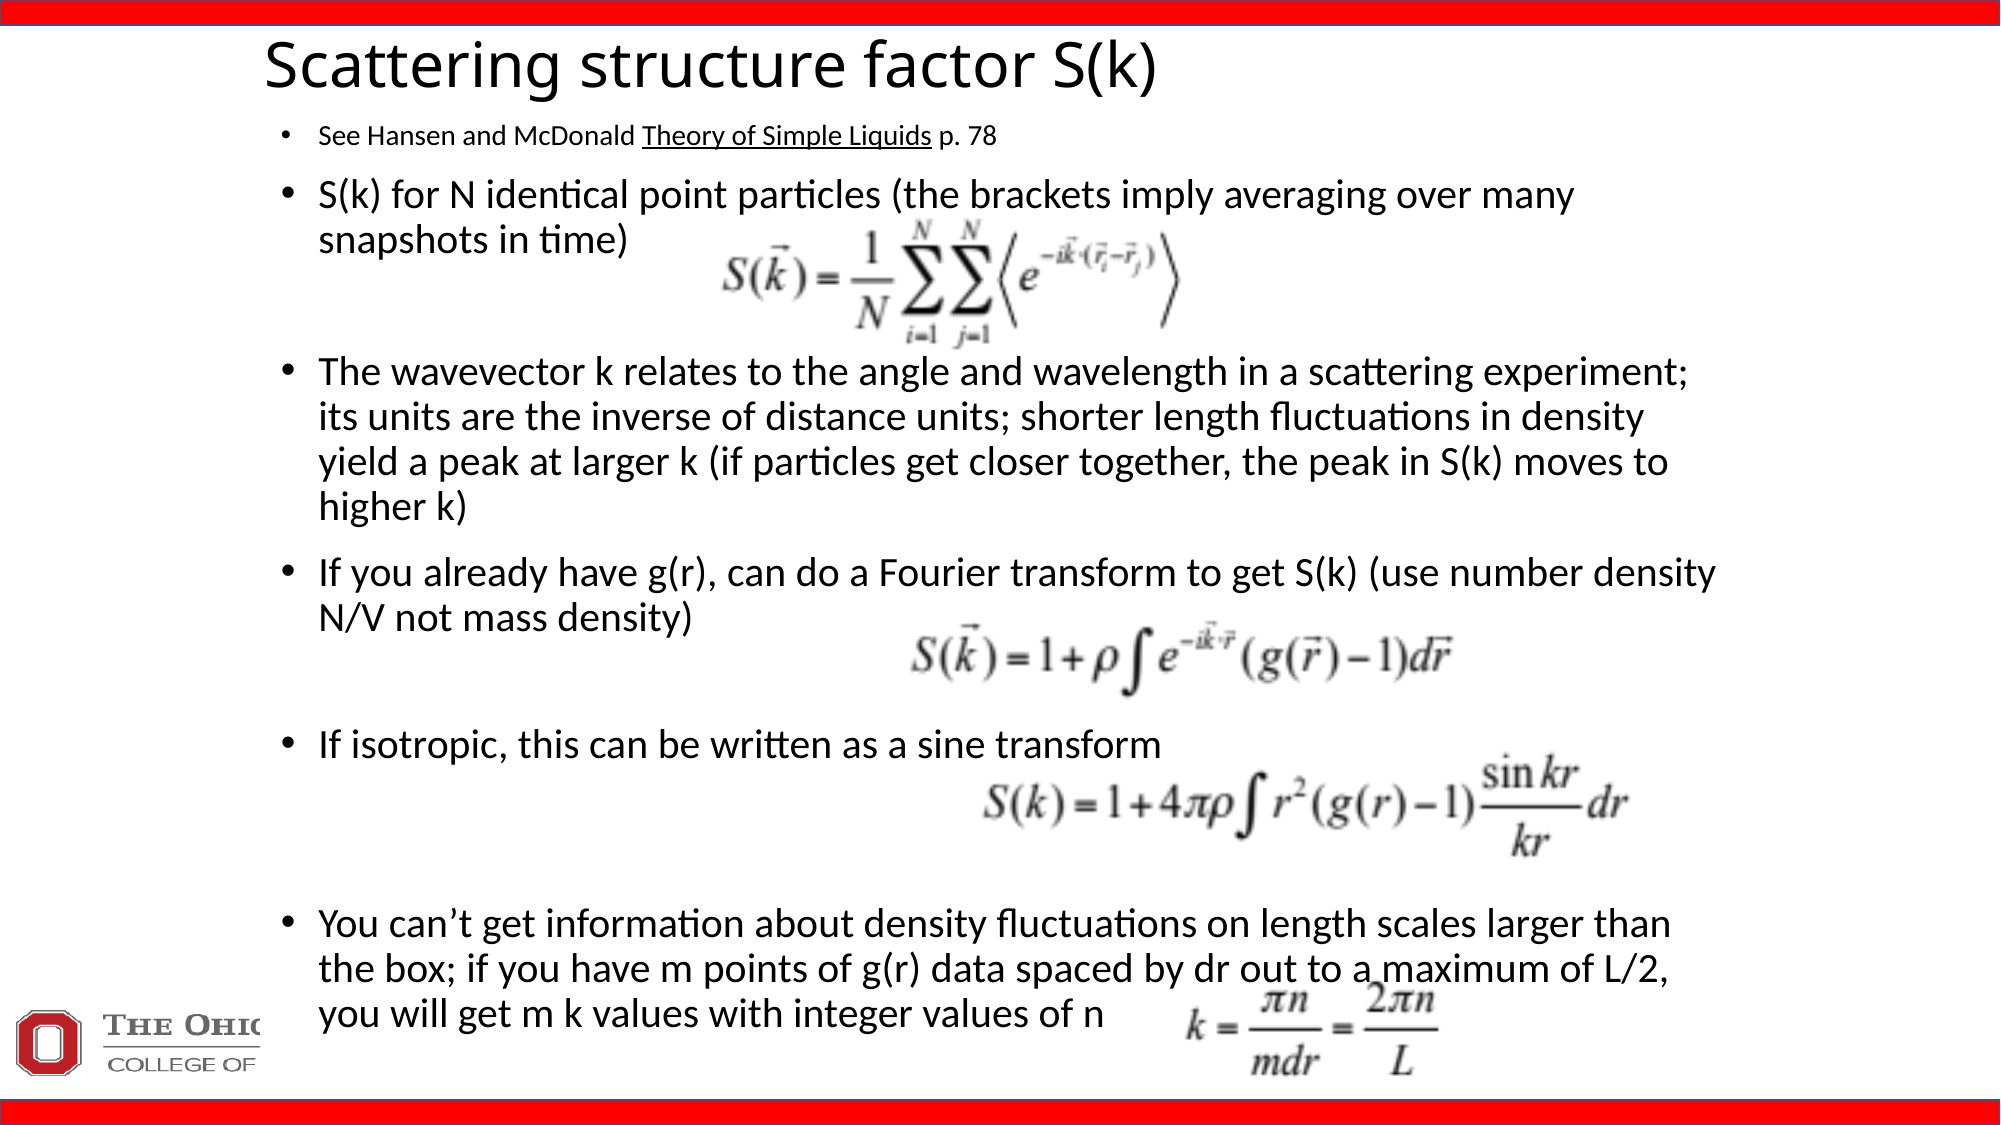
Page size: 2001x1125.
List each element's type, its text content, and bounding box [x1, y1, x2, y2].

title Scattering structure factor S(k) [249, 2, 1740, 133]
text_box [1181, 966, 1442, 1079]
picture [16, 1010, 260, 1076]
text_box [977, 738, 1632, 861]
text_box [906, 616, 1457, 700]
text_box [260, 1004, 265, 1079]
subtitle See Hansen and McDonald Theory of Simple Liquids p. 78 S(k) for N identical point particles (the brackets imply averaging over many snapshots in time) The wavevector k relates to the angle and wavelength in a scattering experiment; its units are the inverse of distance units; shorter length fluctuations in density yield a peak at larger k (if particles get closer together, the peak in S(k) moves to higher k) If you already have g(r), can do a Fourier transform to get S(k) (use number density N/V not mass density) If isotropic, this can be written as a sine transform You can’t get information about density fluctuations on length scales larger than the box; if you have m points of g(r) data spaced by dr out to a maximum of L/2, you will get m k values with integer values of n [265, 112, 1740, 1079]
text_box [716, 205, 1182, 354]
